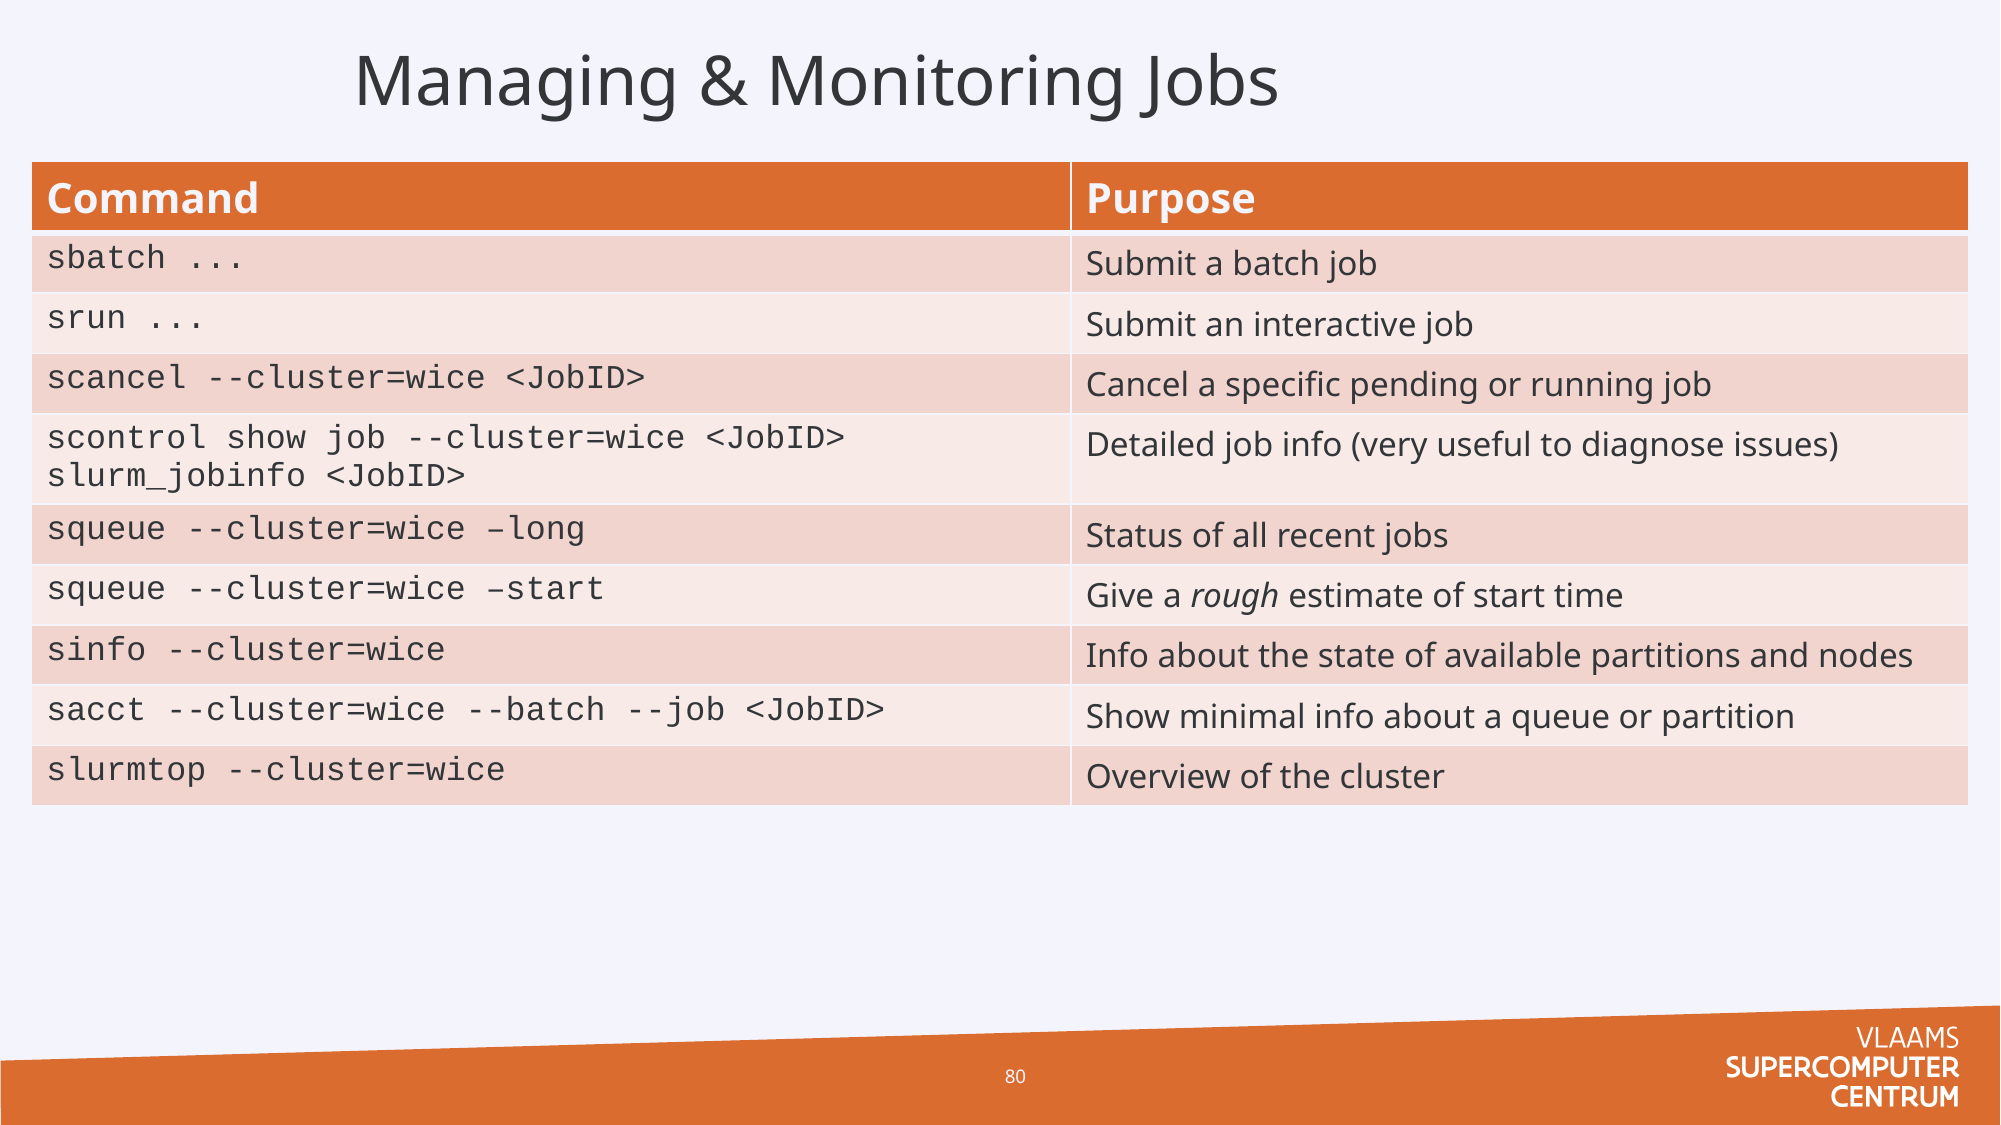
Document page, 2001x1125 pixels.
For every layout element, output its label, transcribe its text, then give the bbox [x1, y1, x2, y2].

table_cell slurmtop --cluster=wice [32, 746, 1070, 805]
table_cell sinfo --cluster=wice [32, 626, 1070, 684]
picture [1725, 1021, 1960, 1117]
table_cell Submit a batch job [1072, 236, 1968, 292]
table_cell srun ... [32, 294, 1070, 353]
table_header Purpose [1072, 162, 1968, 230]
table_cell Give a rough estimate of start time [1072, 566, 1968, 624]
table_cell Submit an interactive job [1072, 294, 1968, 353]
table_cell squeue --cluster=wice –start [32, 566, 1070, 624]
table_cell Status of all recent jobs [1072, 505, 1968, 564]
table_cell Show minimal info about a queue or partition [1072, 686, 1968, 745]
table_cell Detailed job info (very useful to diagnose issues) [1072, 415, 1968, 503]
table_cell sacct --cluster=wice --batch --job <JobID> [32, 686, 1070, 745]
title Managing & Monitoring Jobs [338, 29, 1706, 138]
table_cell Info about the state of available partitions and nodes [1072, 626, 1968, 684]
slide_number 80 [958, 1047, 1042, 1108]
table_cell Cancel a specific pending or running job [1072, 354, 1968, 413]
table_cell Overview of the cluster [1072, 746, 1968, 805]
table_cell squeue --cluster=wice –long [32, 505, 1070, 564]
table_cell scontrol show job --cluster=wice <JobID> slurm_jobinfo <JobID> [32, 415, 1070, 503]
table_cell sbatch ... [32, 236, 1070, 292]
table_cell scancel --cluster=wice <JobID> [32, 354, 1070, 413]
table_header Command [32, 162, 1070, 230]
